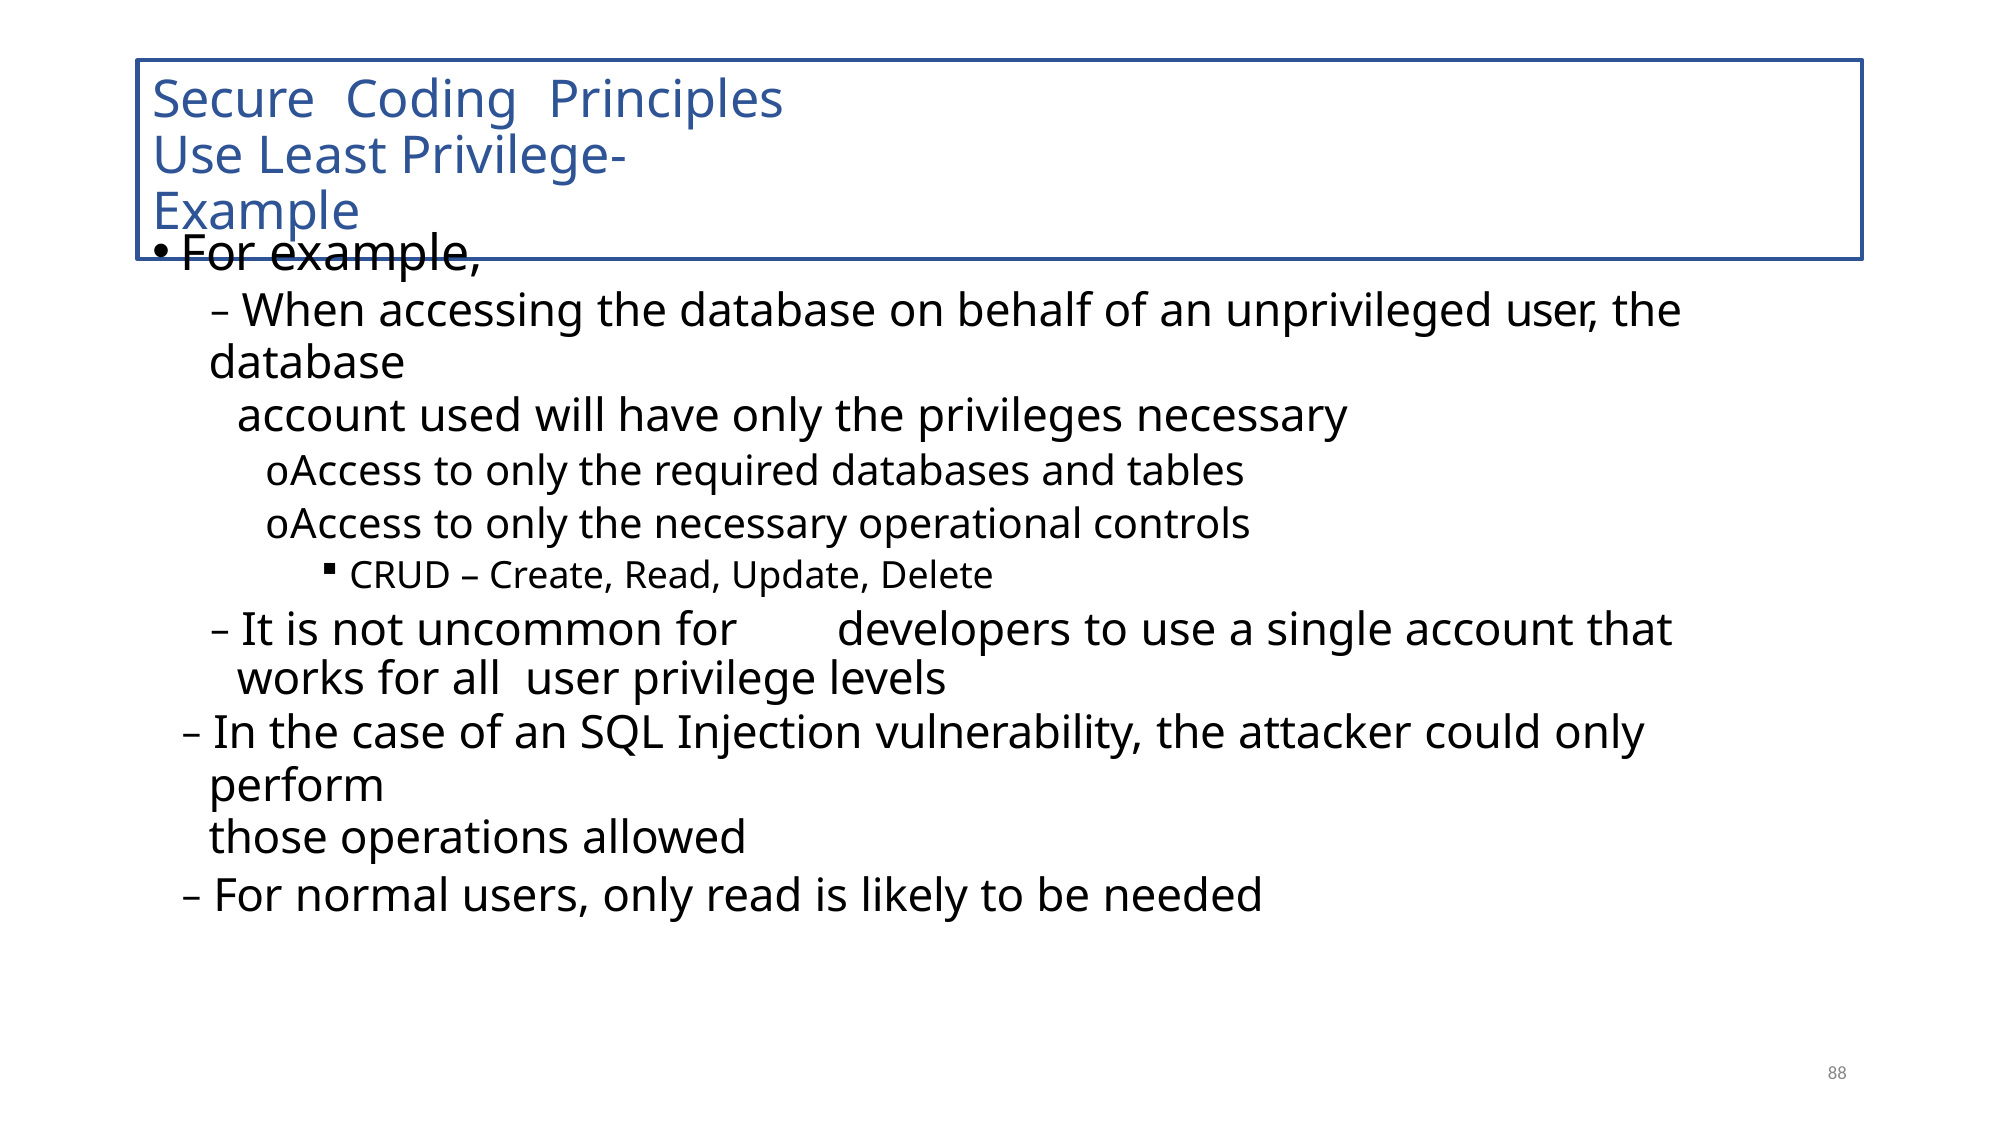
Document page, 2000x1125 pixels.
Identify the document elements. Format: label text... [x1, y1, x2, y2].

text_box For example, – When accessing the database on behalf of an unprivileged user, the database account used will have only the privileges necessary oAccess to only the required databases and tables oAccess to only the necessary operational controls CRUD – Create, Read, Update, Delete – It is not uncommon for developers to use a single account that works for all user privilege levels – In the case of an SQL Injection vulnerability, the attacker could only perform those operations allowed – For normal users, only read is likely to be needed [150, 215, 1804, 921]
title Secure Coding Principles Use Least Privilege- Example [137, 60, 1863, 260]
slide_number 88 [1812, 1062, 1856, 1125]
